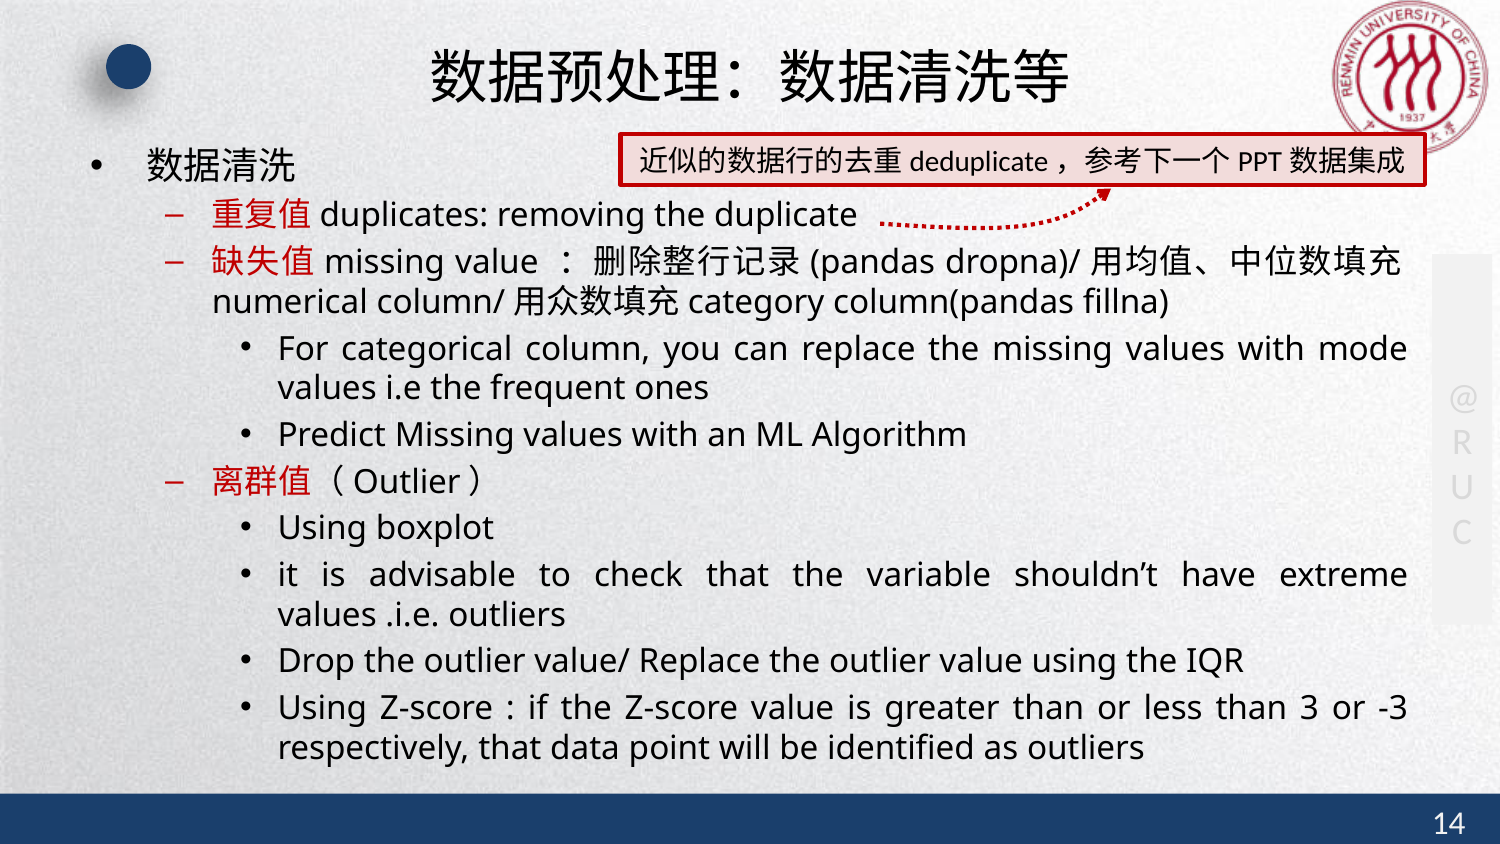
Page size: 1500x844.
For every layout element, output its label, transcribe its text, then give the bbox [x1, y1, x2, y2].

title 数据预处理：数据清洗等 [75, 33, 1425, 116]
text_box 近似的数据行的去重deduplicate，参考下一个PPT数据集成 [618, 132, 1427, 187]
picture [0, 0, 1500, 793]
list 数据清洗 重复值duplicates: removing the duplicate 缺失值missing value ：删除整行记录(pandas dropna)/用均值、中位数填充numerical column/用众数填充category column(pandas fillna) For categorical column, you can replace the missing values with mode values i.e the frequent ones Predict Missing values with an ML Algorithm 离群值（Outlier） Using boxplot it is advisable to check that the variable shouldn’t have extreme values .i.e. outliers Drop the outlier value/ Replace the outlier value using the IQR Using Z-score : if the Z-score value is greater than or less than 3 or -3 respectively, that data point will be identified as outliers [75, 134, 1425, 810]
text_box [879, 188, 1112, 231]
